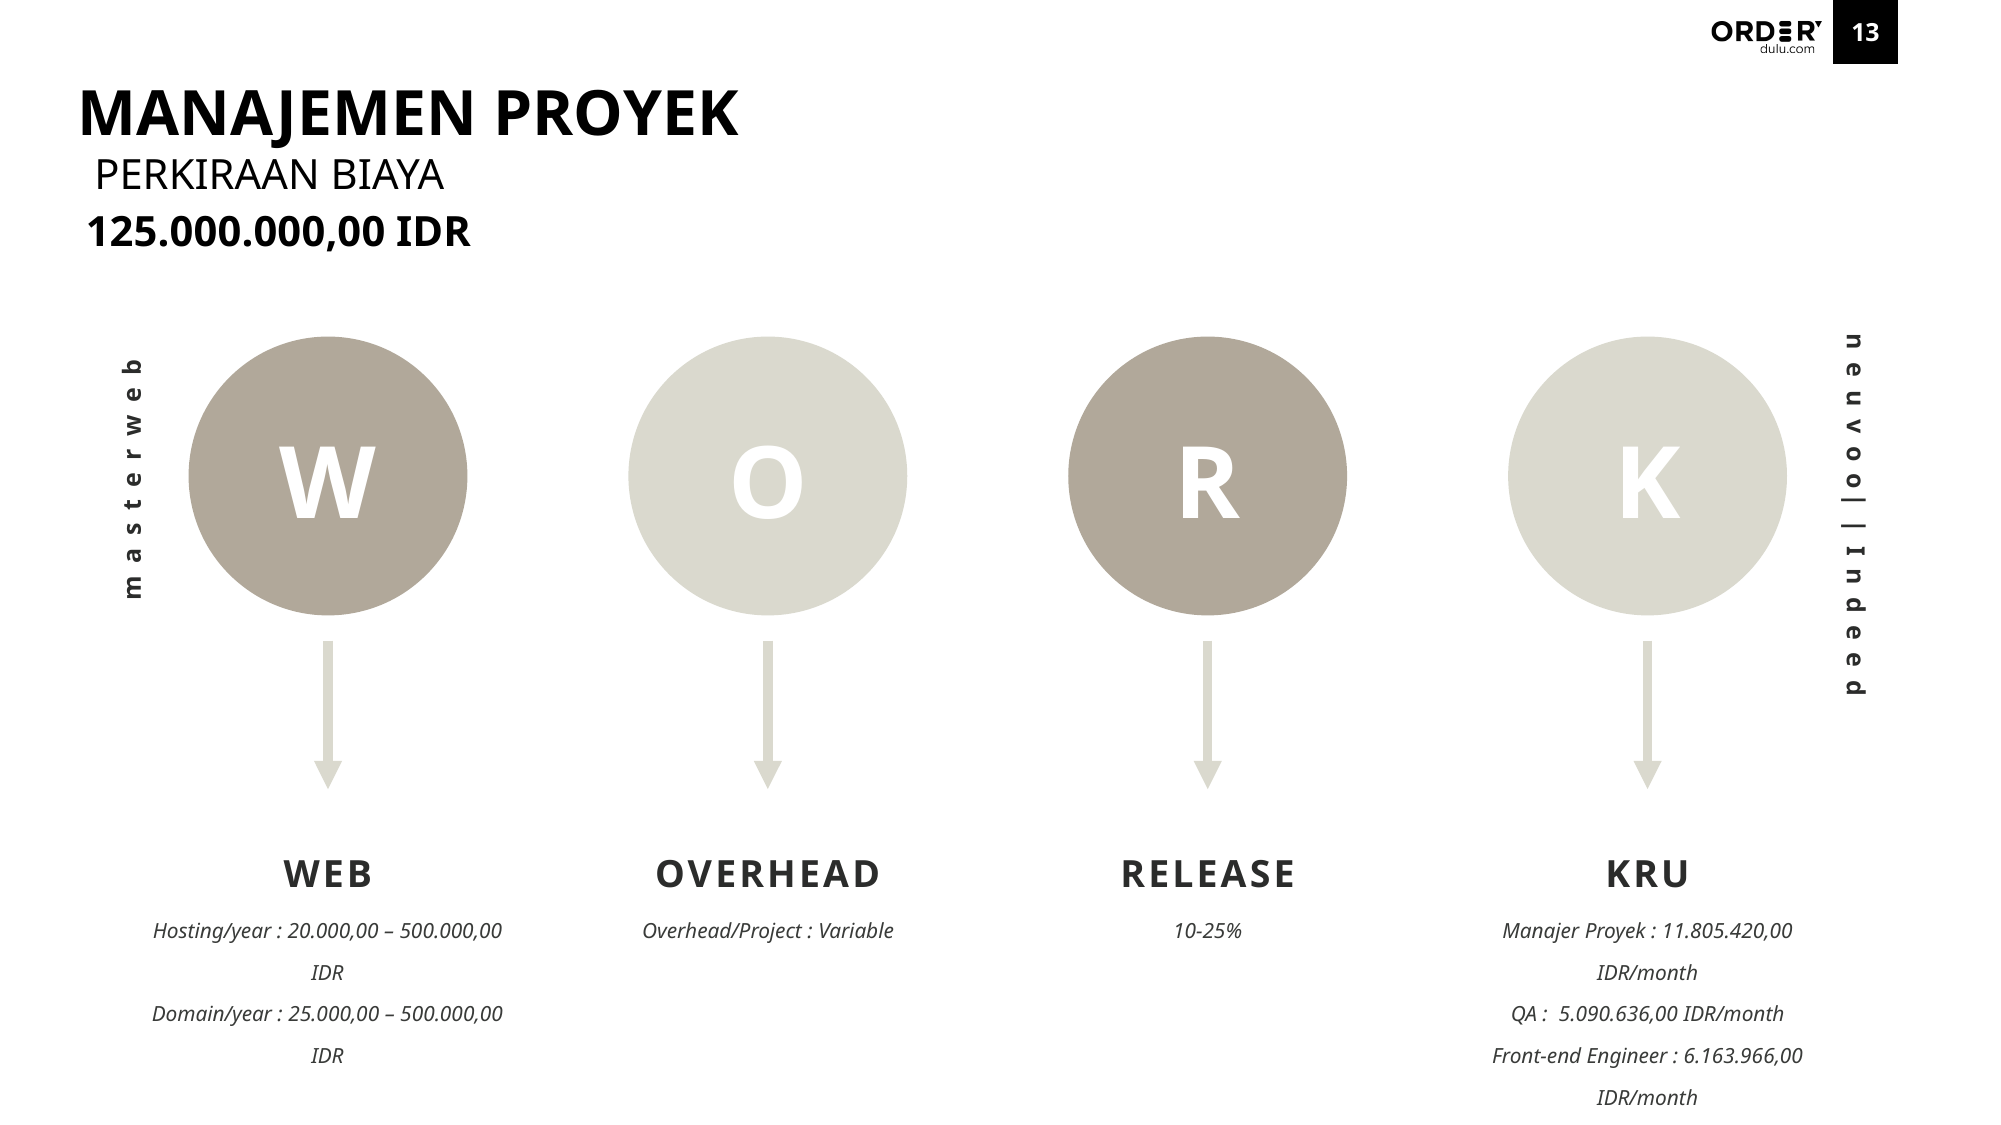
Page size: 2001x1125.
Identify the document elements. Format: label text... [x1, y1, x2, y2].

text_box 10-25% [1029, 903, 1386, 950]
text_box MANAJEMEN PROYEK [63, 65, 754, 156]
text_box masterweb [108, 314, 154, 646]
text_box 13 [1834, 0, 1898, 64]
text_box [1067, 335, 1349, 617]
text_box R [1137, 411, 1278, 547]
text_box RELEASE [1029, 842, 1386, 903]
text_box neuvoo [1834, 246, 1880, 429]
text_box WEB [183, 842, 473, 903]
text_box [1507, 335, 1789, 617]
text_box K [1577, 411, 1718, 547]
picture [1694, 0, 1834, 64]
text_box KRU [1503, 842, 1792, 903]
text_box [187, 335, 469, 617]
text_box PERKIRAAN BIAYA [79, 140, 460, 197]
text_box Hosting/year : 20.000,00 – 500.000,00 IDR Domain/year : 25.000,00 – 500.000,00 IDR [120, 893, 535, 1075]
text_box Manajer Proyek : 11.805.420,00 IDR/month QA : 5.090.636,00 IDR/month Front-end Engineer : 6.163.966,00 IDR/month Back-end Engineer : 6.297.243,00 IDR/month UI/UX : 8.050.255,00 IDR/month [1436, 893, 1859, 1125]
text_box 125.000.000,00 IDR [71, 197, 487, 262]
text_box O [697, 411, 838, 547]
text_box W [258, 411, 398, 547]
text_box [627, 335, 909, 617]
text_box Overhead/Project : Variable [589, 893, 946, 950]
text_box ||Indeed [1834, 429, 1880, 760]
text_box OVERHEAD [616, 842, 920, 903]
